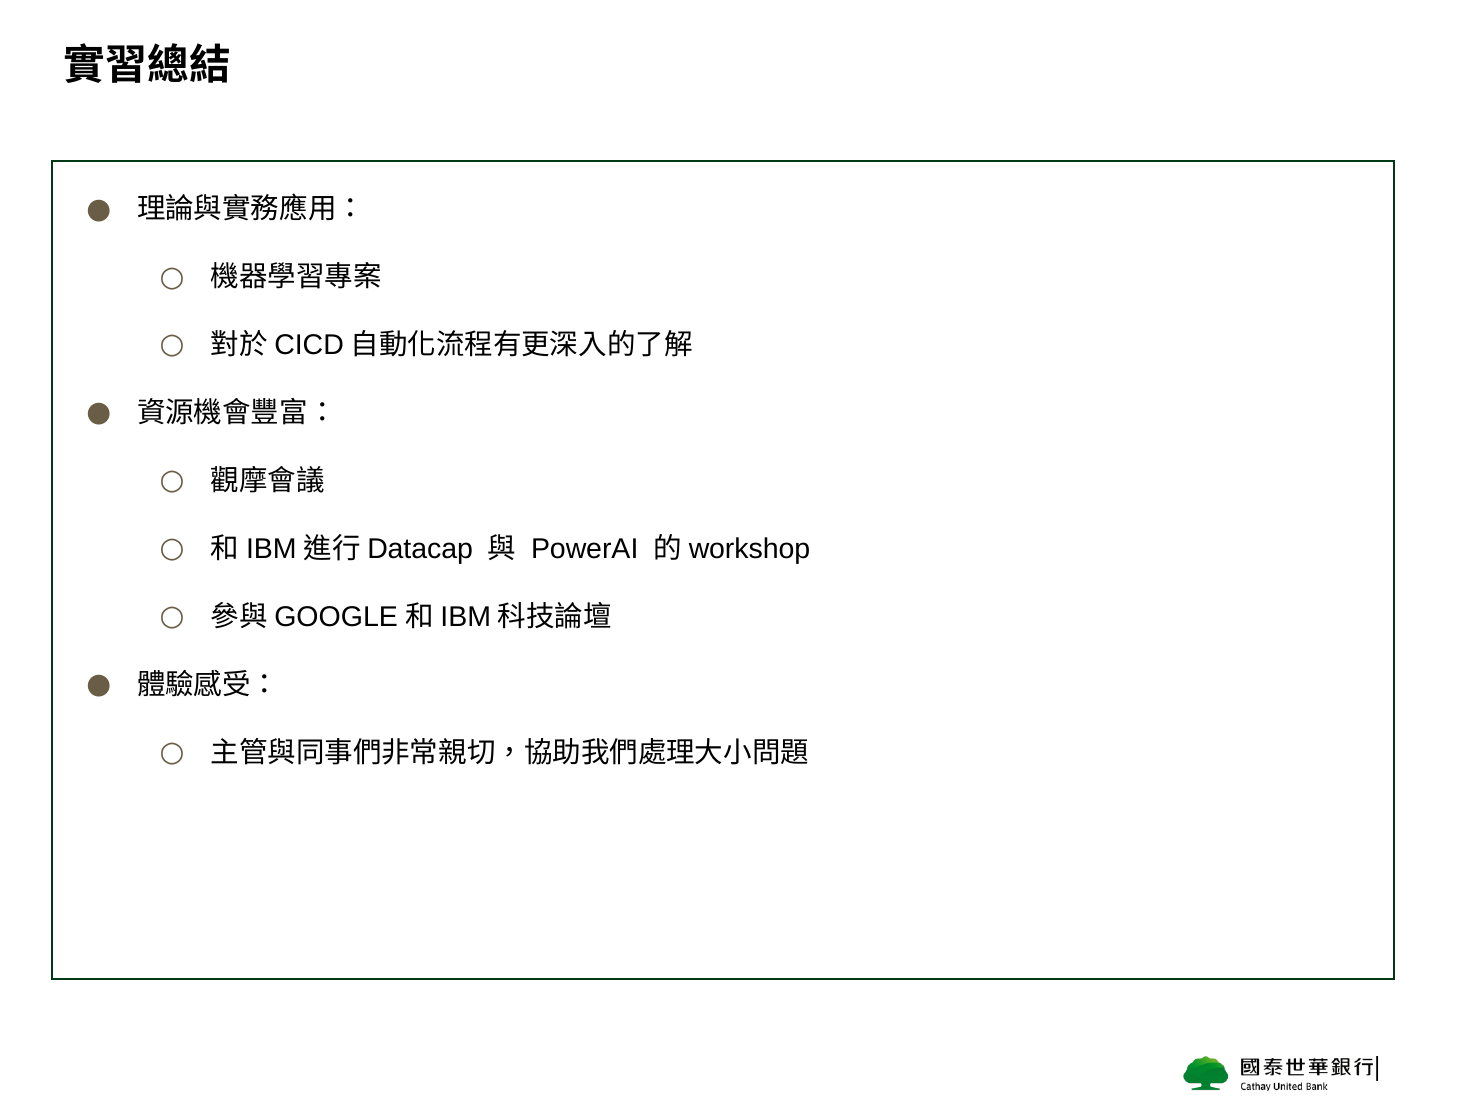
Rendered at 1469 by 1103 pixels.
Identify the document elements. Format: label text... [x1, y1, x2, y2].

picture [1183, 1056, 1373, 1091]
title 實習總結 [19, 37, 1433, 137]
text_box 理論與實務應用： 機器學習專案 對於CICD自動化流程有更深入的了解 資源機會豐富： 觀摩會議 和IBM進行Datacap 與 PowerAI 的workshop 參與GOOGLE和IBM科技論壇 體驗感受： 主管與同事們非常親切，協助我們處理大小問題 [51, 161, 1394, 979]
